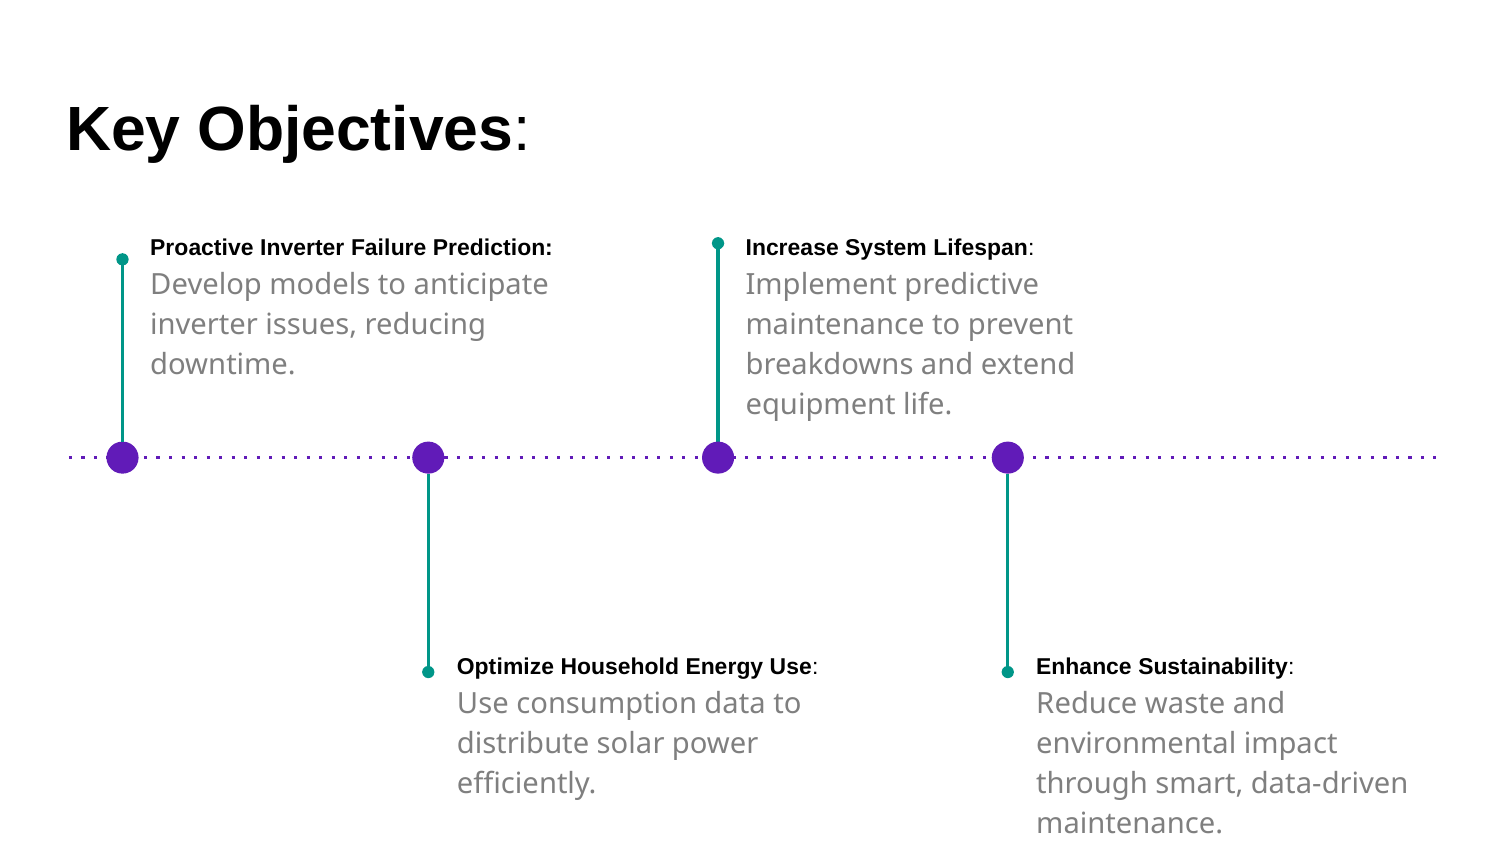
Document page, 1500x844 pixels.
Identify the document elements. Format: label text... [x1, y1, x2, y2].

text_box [106, 259, 139, 474]
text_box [411, 441, 445, 673]
list Proactive Inverter Failure Prediction: Develop models to anticipate inverter issues, reducing downtime. [135, 213, 572, 373]
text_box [701, 243, 735, 475]
list Optimize Household Energy Use: Use consumption data to distribute solar power efficiently. [441, 632, 879, 792]
title Key Objectives: [51, 72, 1449, 176]
list Increase System Lifespan: Implement predictive maintenance to prevent breakdowns and extend equipment life. [730, 213, 1168, 373]
list Enhance Sustainability: Reduce waste and environmental impact through smart, data-driven maintenance. [1021, 632, 1458, 792]
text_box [991, 441, 1025, 673]
